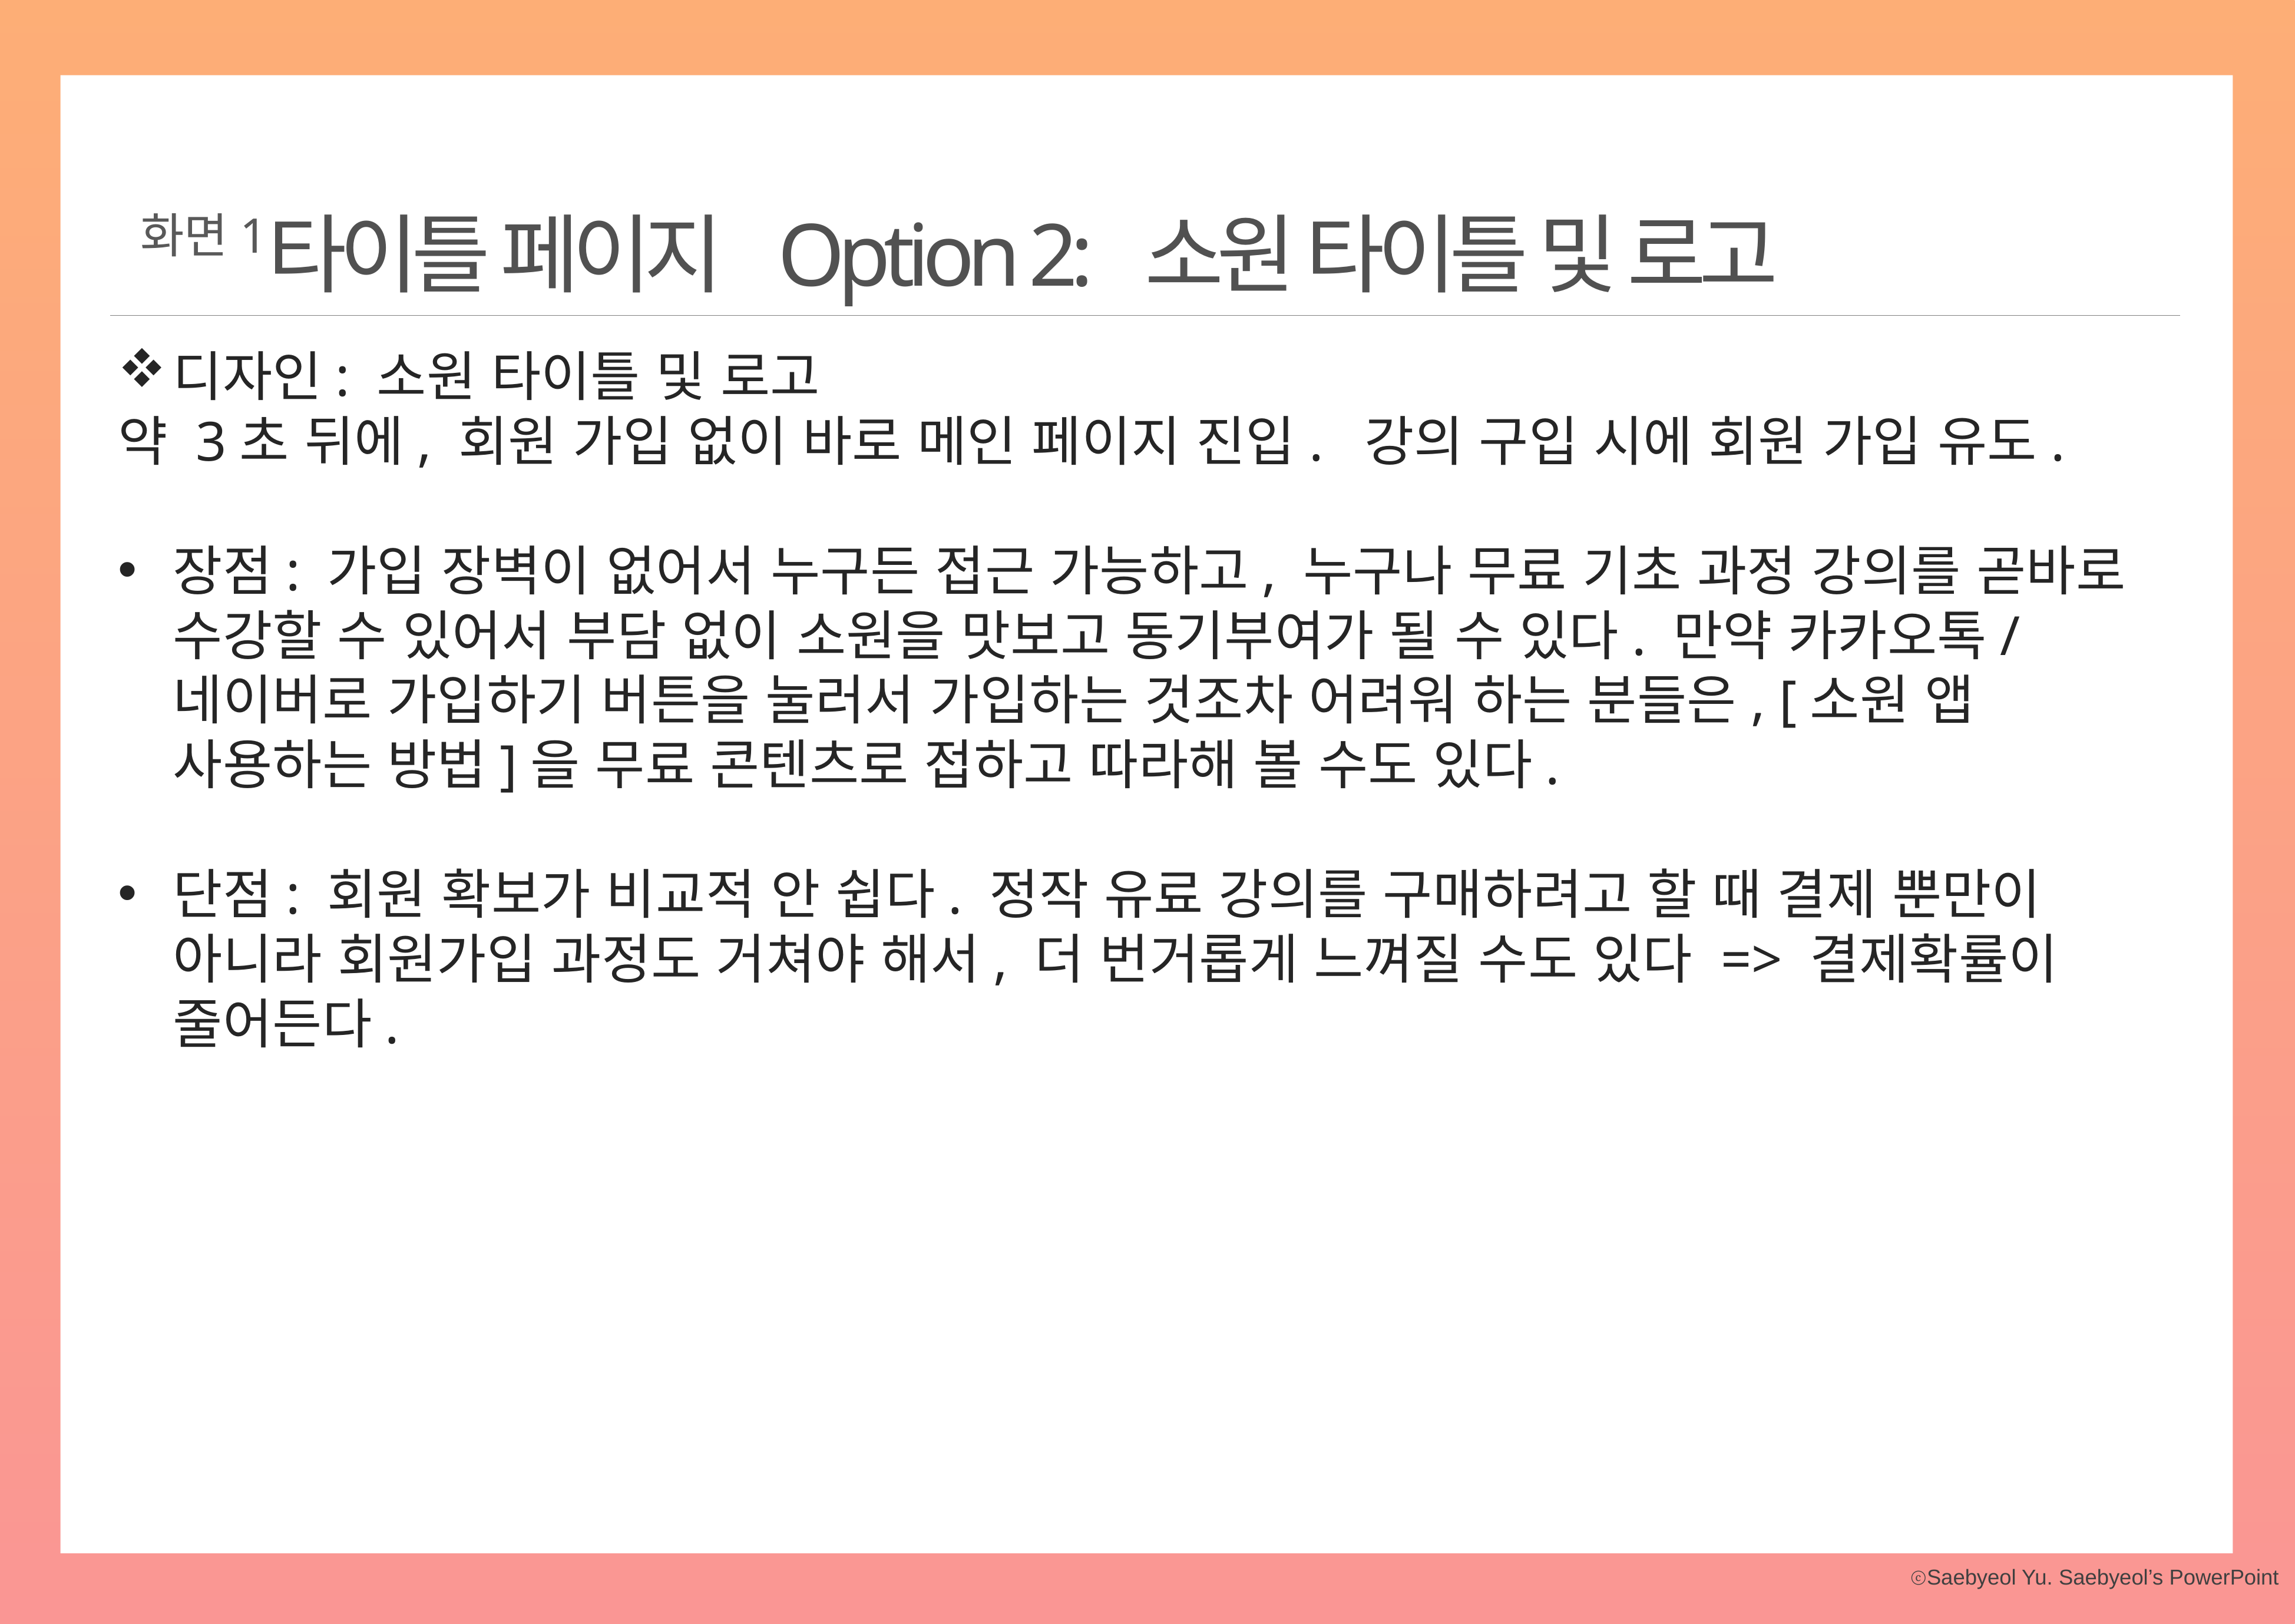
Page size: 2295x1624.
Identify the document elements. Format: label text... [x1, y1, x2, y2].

text_box 화면1 [131, 201, 276, 267]
text_box 디자인: 소원 타이틀 및 로고 약 3초 뒤에, 회원 가입 없이 바로 메인 페이지 진입. 강의 구입 시에 회원 가입 유도. 장점: 가입 장벽이 없어서 누구든 접근 가능하고, 누구나 무료 기초 과정 강의를 곧바로 수강할 수 있어서 부담 없이 소원을 맛보고 동기부여가 될 수 있다. 만약 카카오톡/네이버로 가입하기 버튼을 눌러서 가입하는 것조차 어려워 하는 분들은, [소원 앱 사용하는 방법]을 무료 콘텐츠로 접하고 따라해 볼 수도 있다. 단점: 회원 확보가 비교적 안 쉽다. 정작 유료 강의를 구매하려고 할 때 결제 뿐만이 아니라 회원가입 과정도 거쳐야 해서, 더 번거롭게 느껴질 수도 있다 => 결제확률이 줄어든다. [109, 338, 2157, 1106]
text_box 타이틀 페이지 Option 2: 소원 타이틀 및 로고 [259, 195, 1787, 307]
